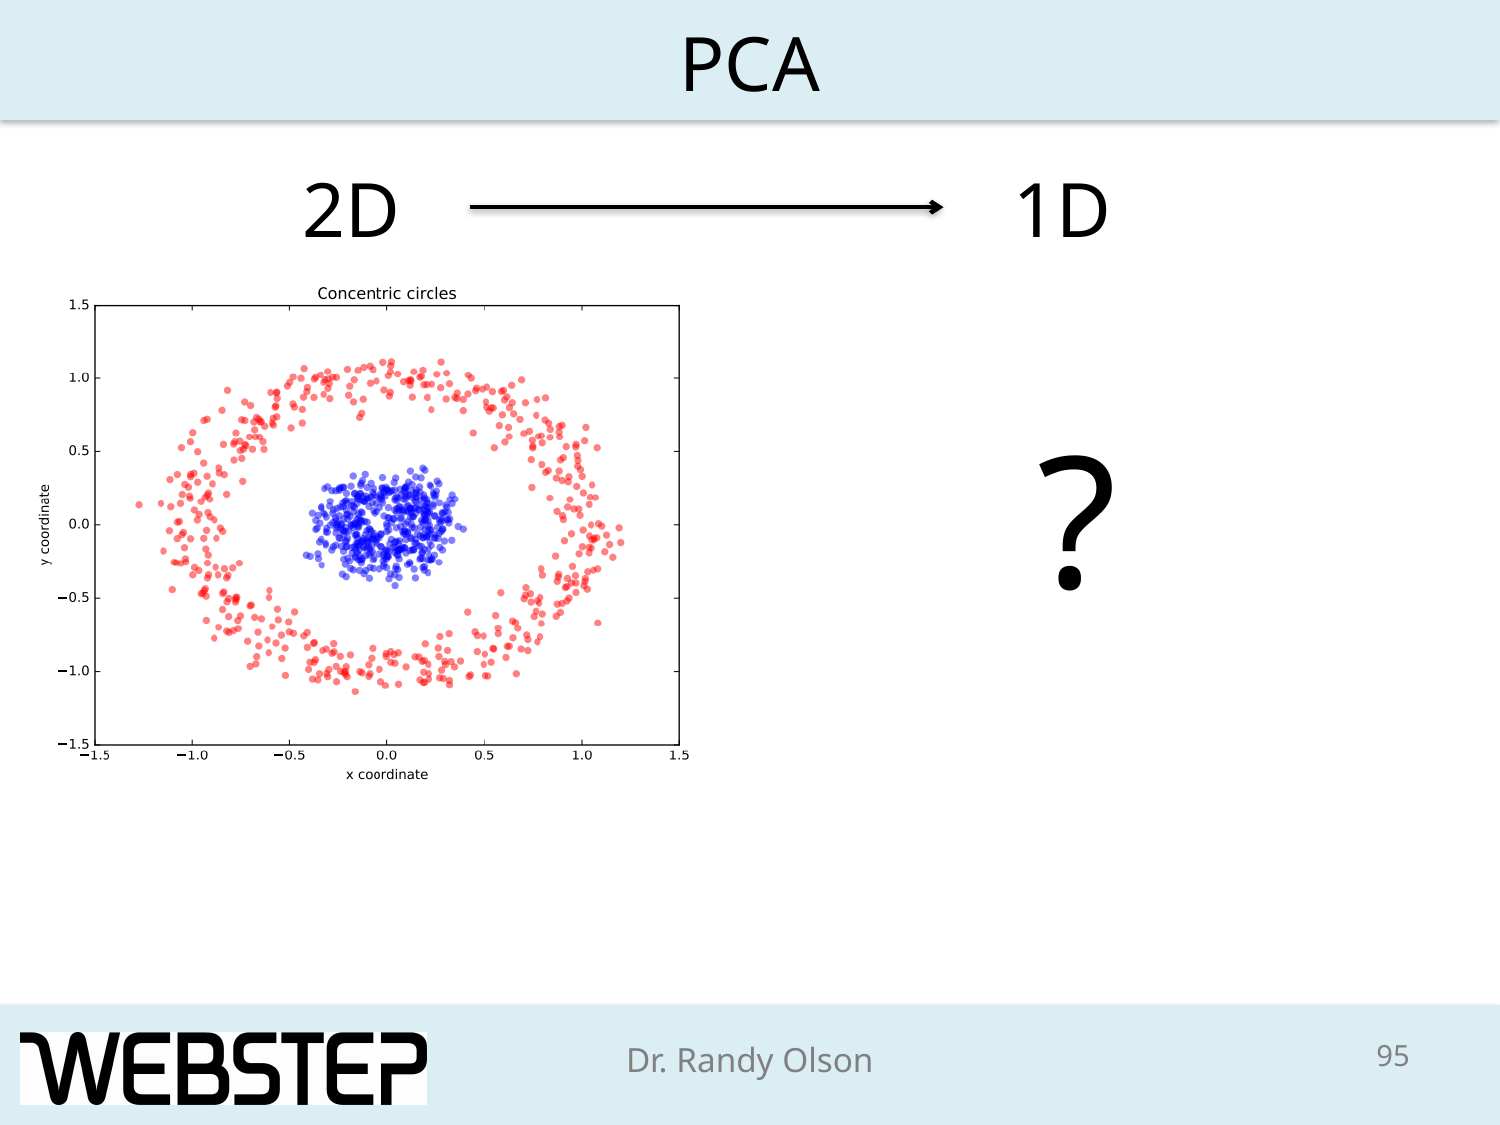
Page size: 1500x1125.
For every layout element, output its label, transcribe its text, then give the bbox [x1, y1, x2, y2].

text_box ? [943, 397, 1211, 633]
title PCA [75, 0, 1425, 155]
text_box 2D [232, 154, 470, 246]
picture [0, 248, 753, 813]
slide_number 95 [1310, 1026, 1425, 1088]
text_box 1D [943, 154, 1181, 260]
picture [20, 1032, 427, 1105]
